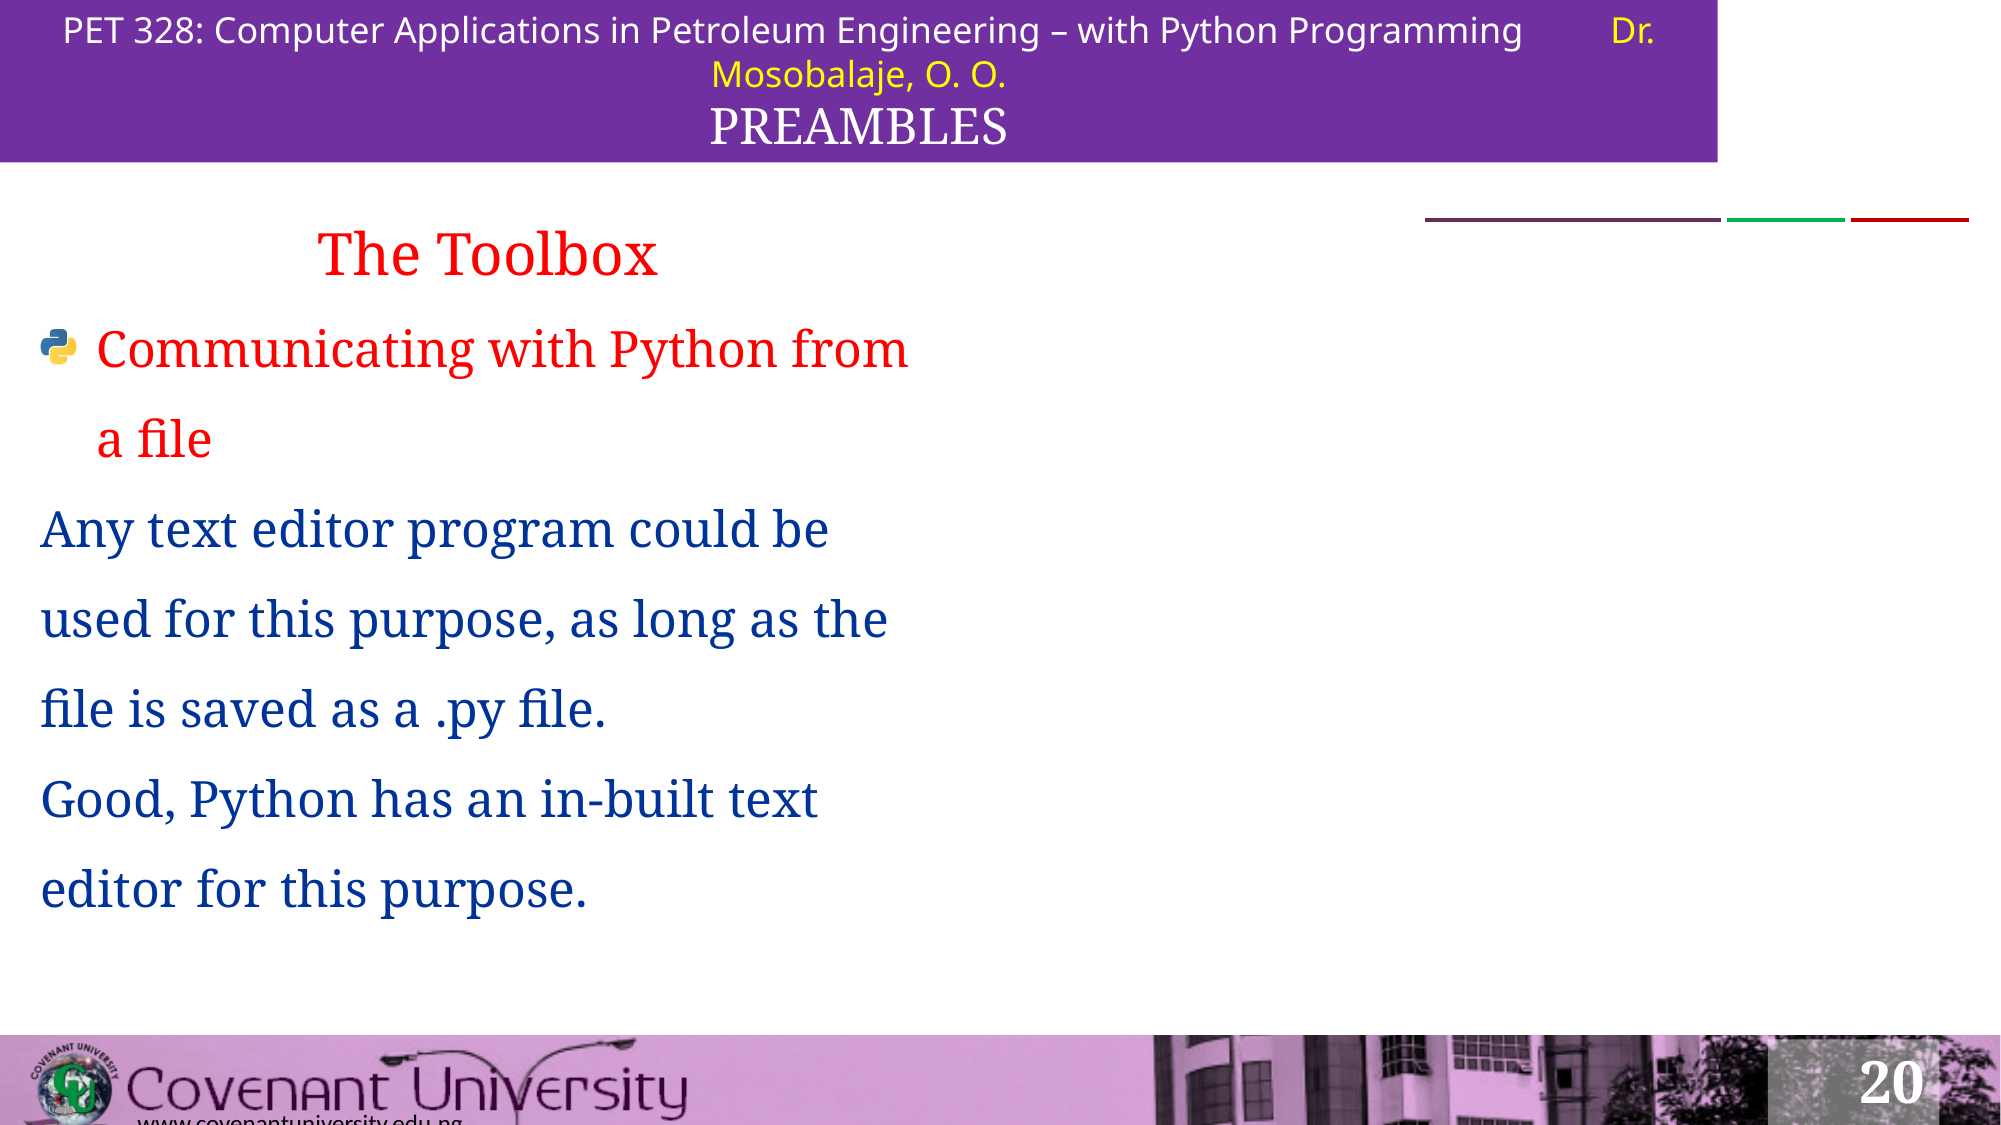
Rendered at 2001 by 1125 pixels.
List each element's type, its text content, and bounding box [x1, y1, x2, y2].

text_box PET 328: Computer Applications in Petroleum Engineering – with Python Programming Dr. Mosobalaje, O. O. PREAMBLES [0, 0, 1718, 163]
picture [40, 329, 77, 365]
text_box The Toolbox Communicating with Python from a file Any text editor program could be used for this purpose, as long as the file is saved as a .py file. Good, Python has an in-built text editor for this purpose. [25, 174, 951, 925]
picture [23, 1036, 1072, 1125]
